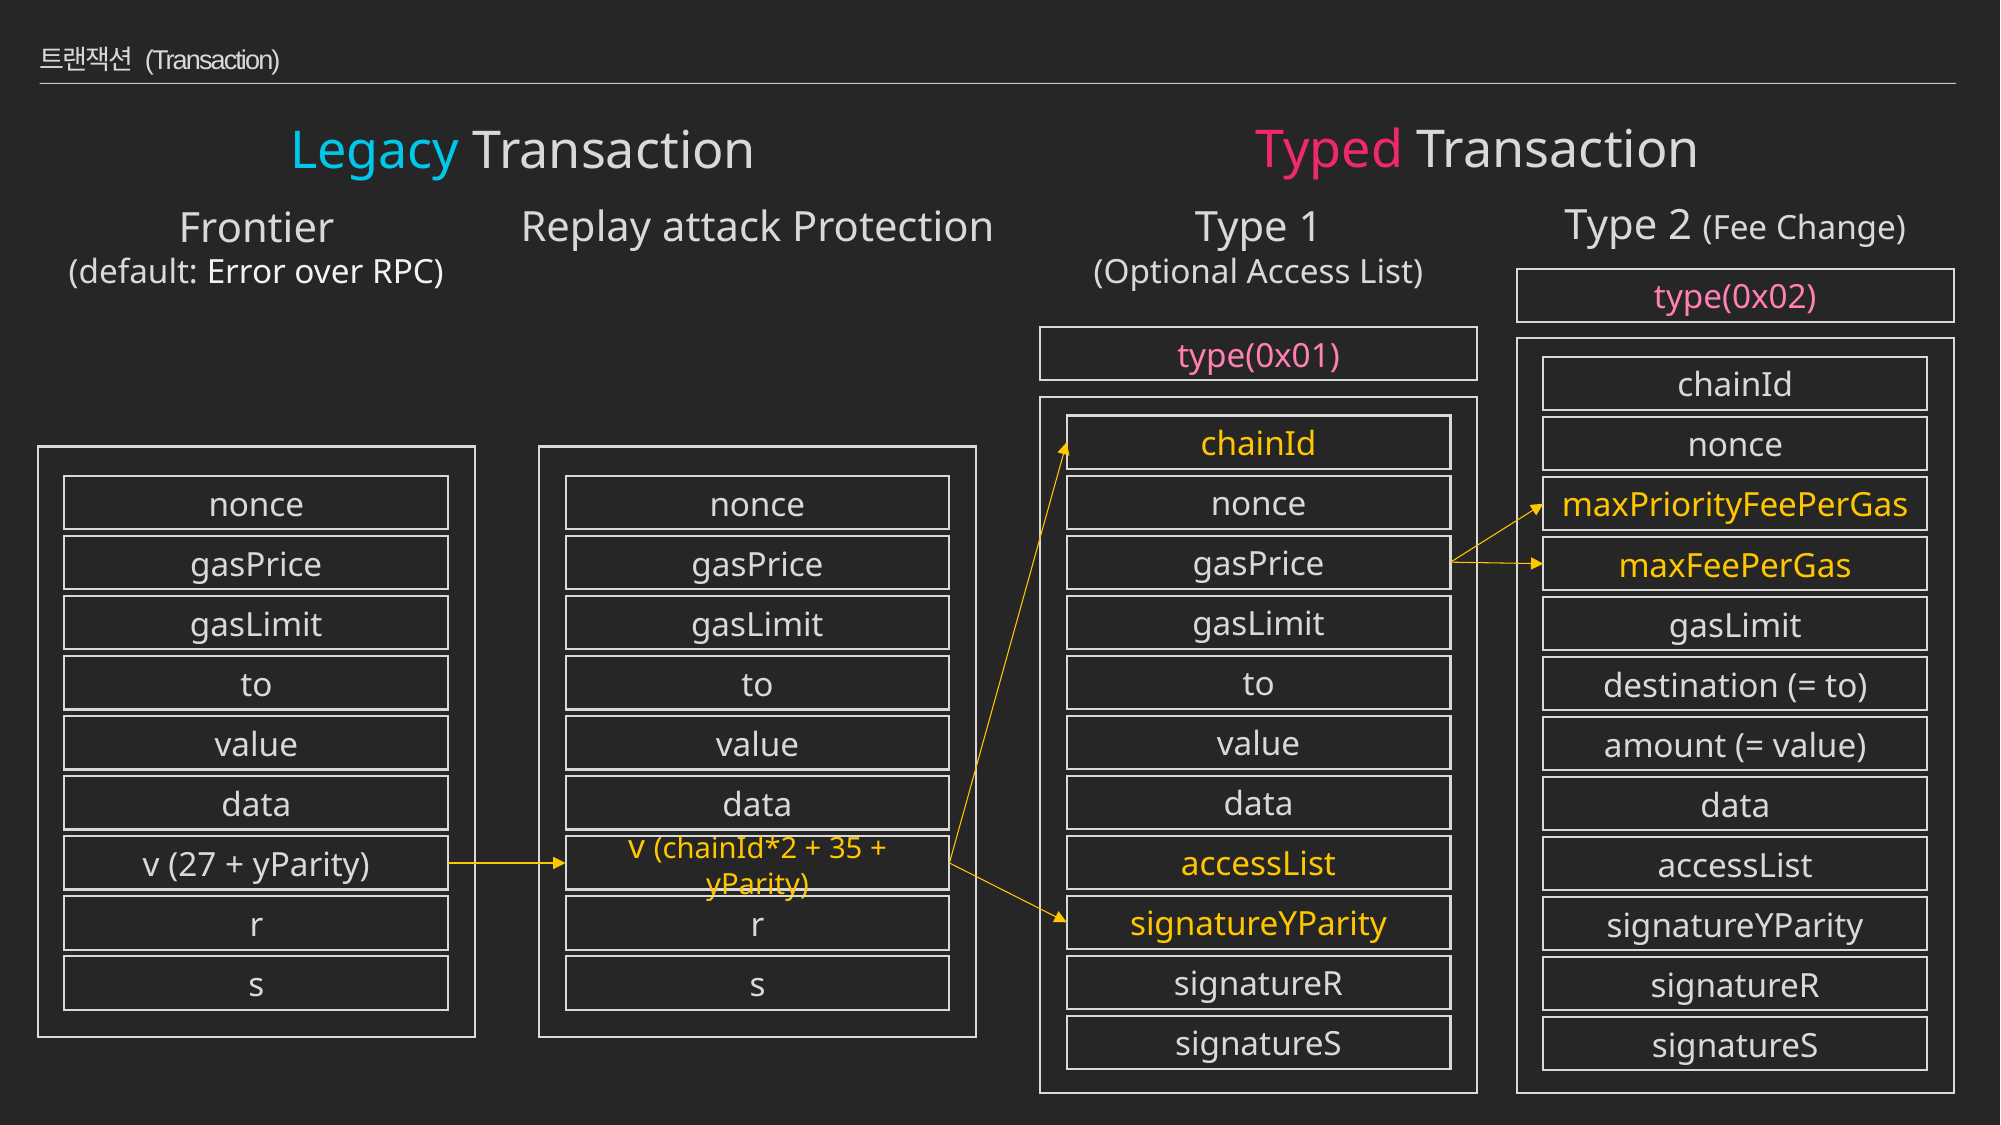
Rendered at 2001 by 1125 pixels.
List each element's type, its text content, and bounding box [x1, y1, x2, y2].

text_box Legacy Transaction [275, 108, 772, 186]
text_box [37, 446, 475, 1038]
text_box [949, 862, 1067, 923]
text_box Typed Transaction [1240, 107, 1715, 186]
text_box Type 1 (Optional Access List) [1078, 192, 1439, 298]
text_box Type 2 (Fee Change) [1549, 190, 1922, 256]
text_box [538, 446, 976, 1038]
text_box Replay attack Protection [505, 192, 1010, 258]
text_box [949, 442, 1067, 862]
title 트랜잭션 (Transaction) [39, 31, 1961, 84]
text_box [1040, 327, 1478, 1094]
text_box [1516, 268, 1954, 1094]
text_box Frontier (default: Error over RPC) [53, 192, 459, 298]
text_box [1450, 503, 1544, 562]
